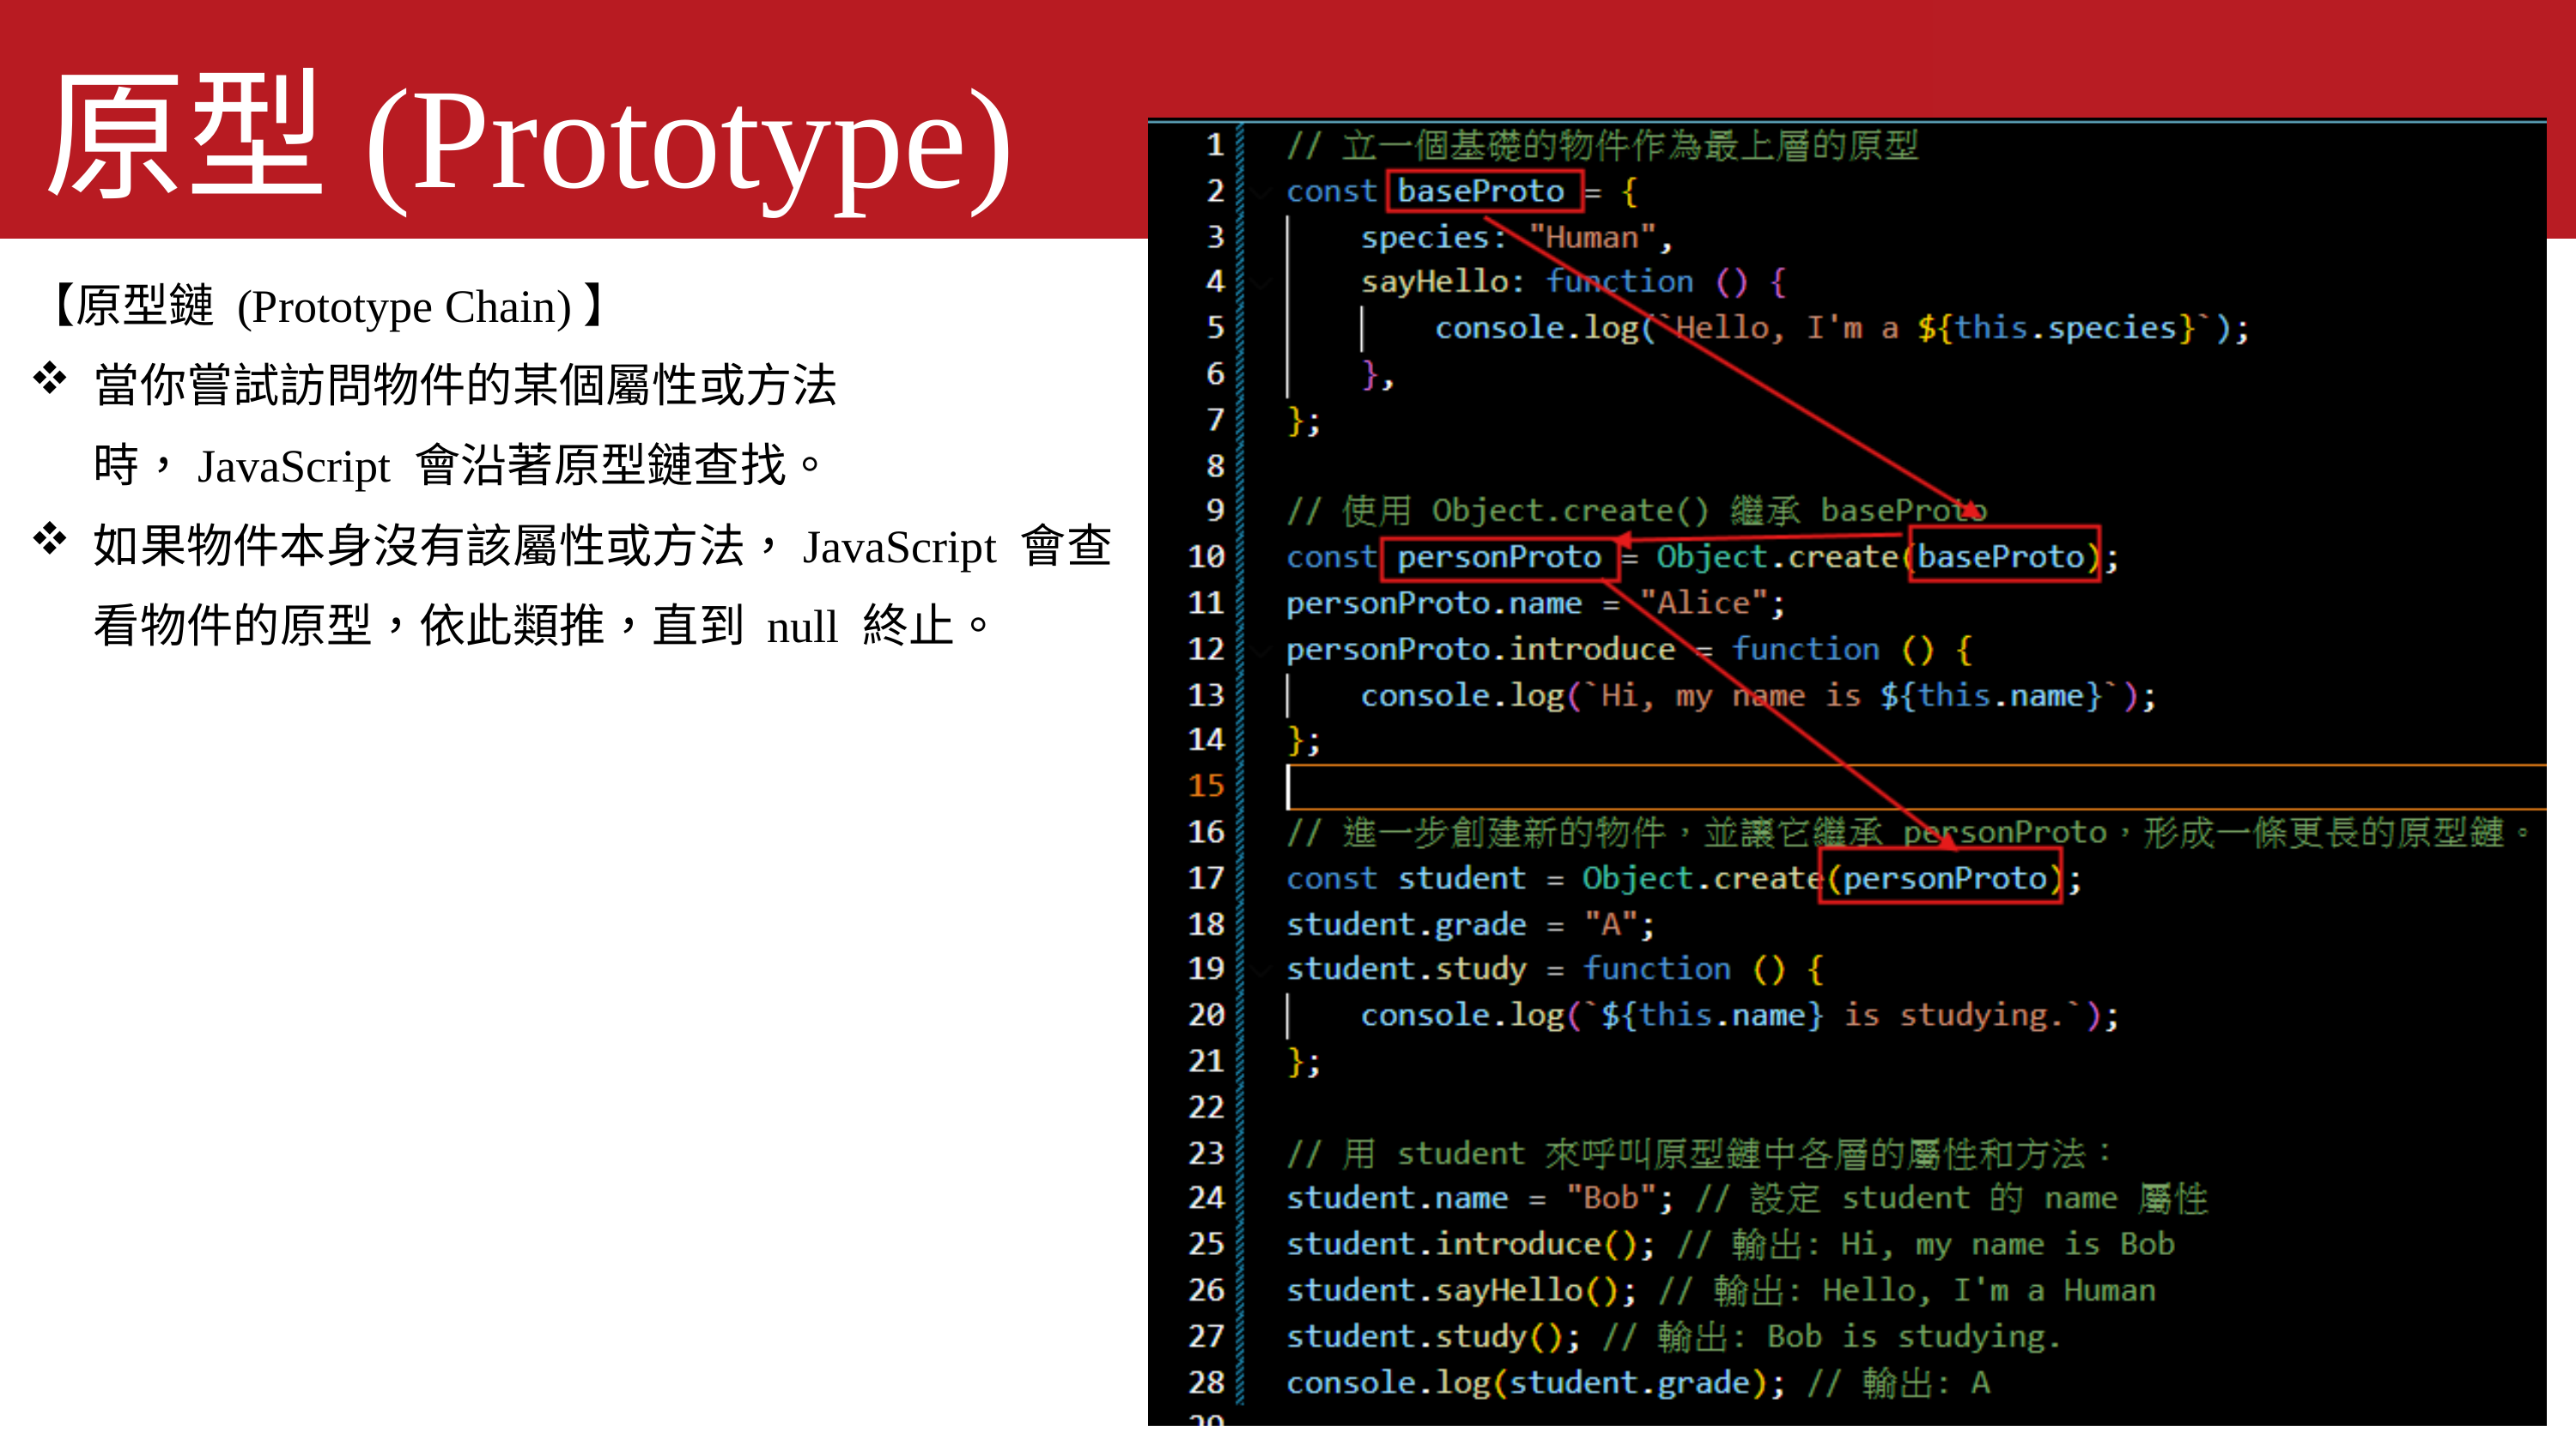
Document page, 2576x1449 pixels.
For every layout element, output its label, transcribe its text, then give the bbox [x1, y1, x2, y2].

text_box 【原型鏈 (Prototype Chain)】 當你嘗試訪問物件的某個屬性或方法時，JavaScript 會沿著原型鏈查找。 如果物件本身沒有該屬性或方法，JavaScript 會查看物件的原型，依此類推，直到 null 終止。 [28, 251, 1127, 652]
picture [1148, 118, 2548, 1427]
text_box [0, 0, 2576, 239]
